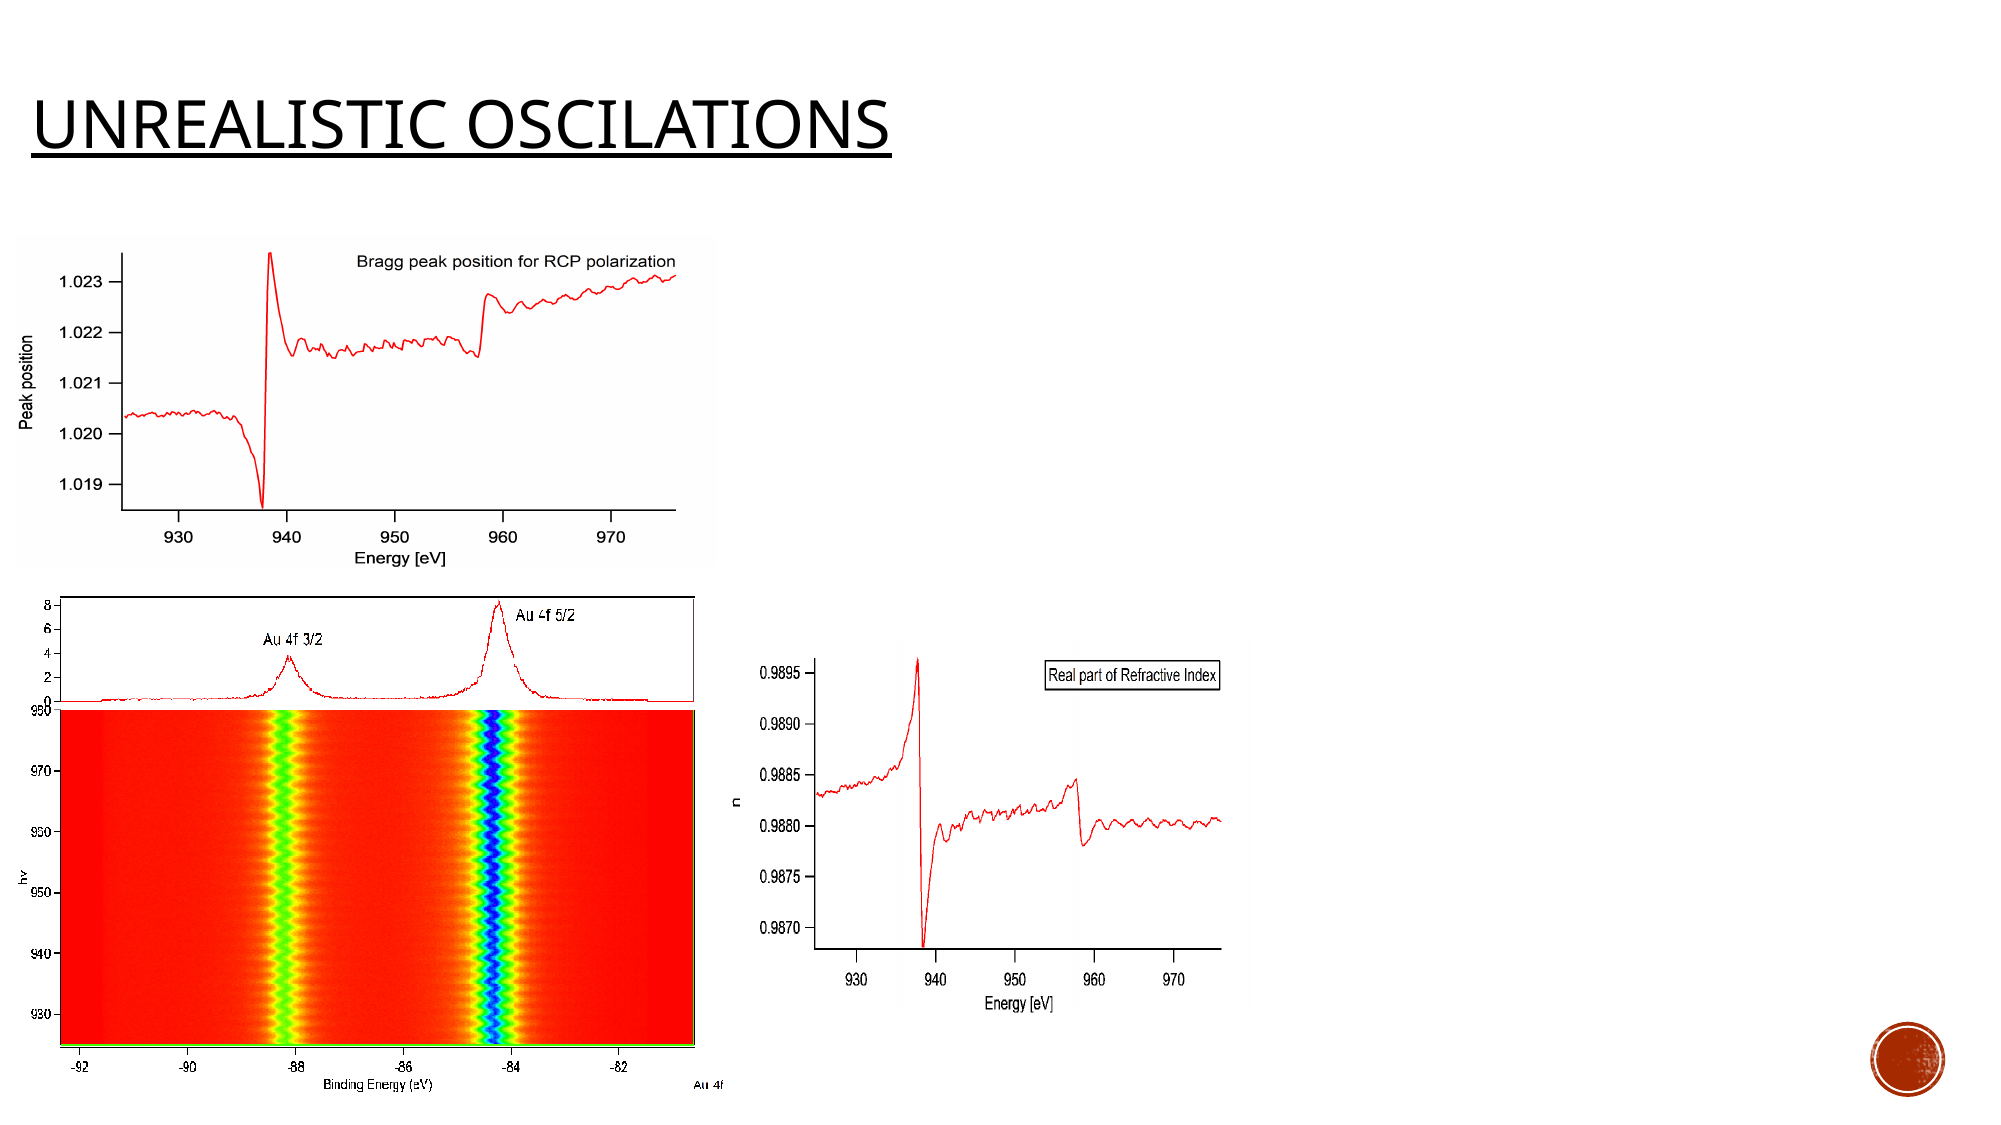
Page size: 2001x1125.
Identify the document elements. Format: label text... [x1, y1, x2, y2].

picture [16, 589, 1252, 1093]
picture [16, 235, 717, 567]
title Unrealistic oscilations [16, 17, 1742, 236]
